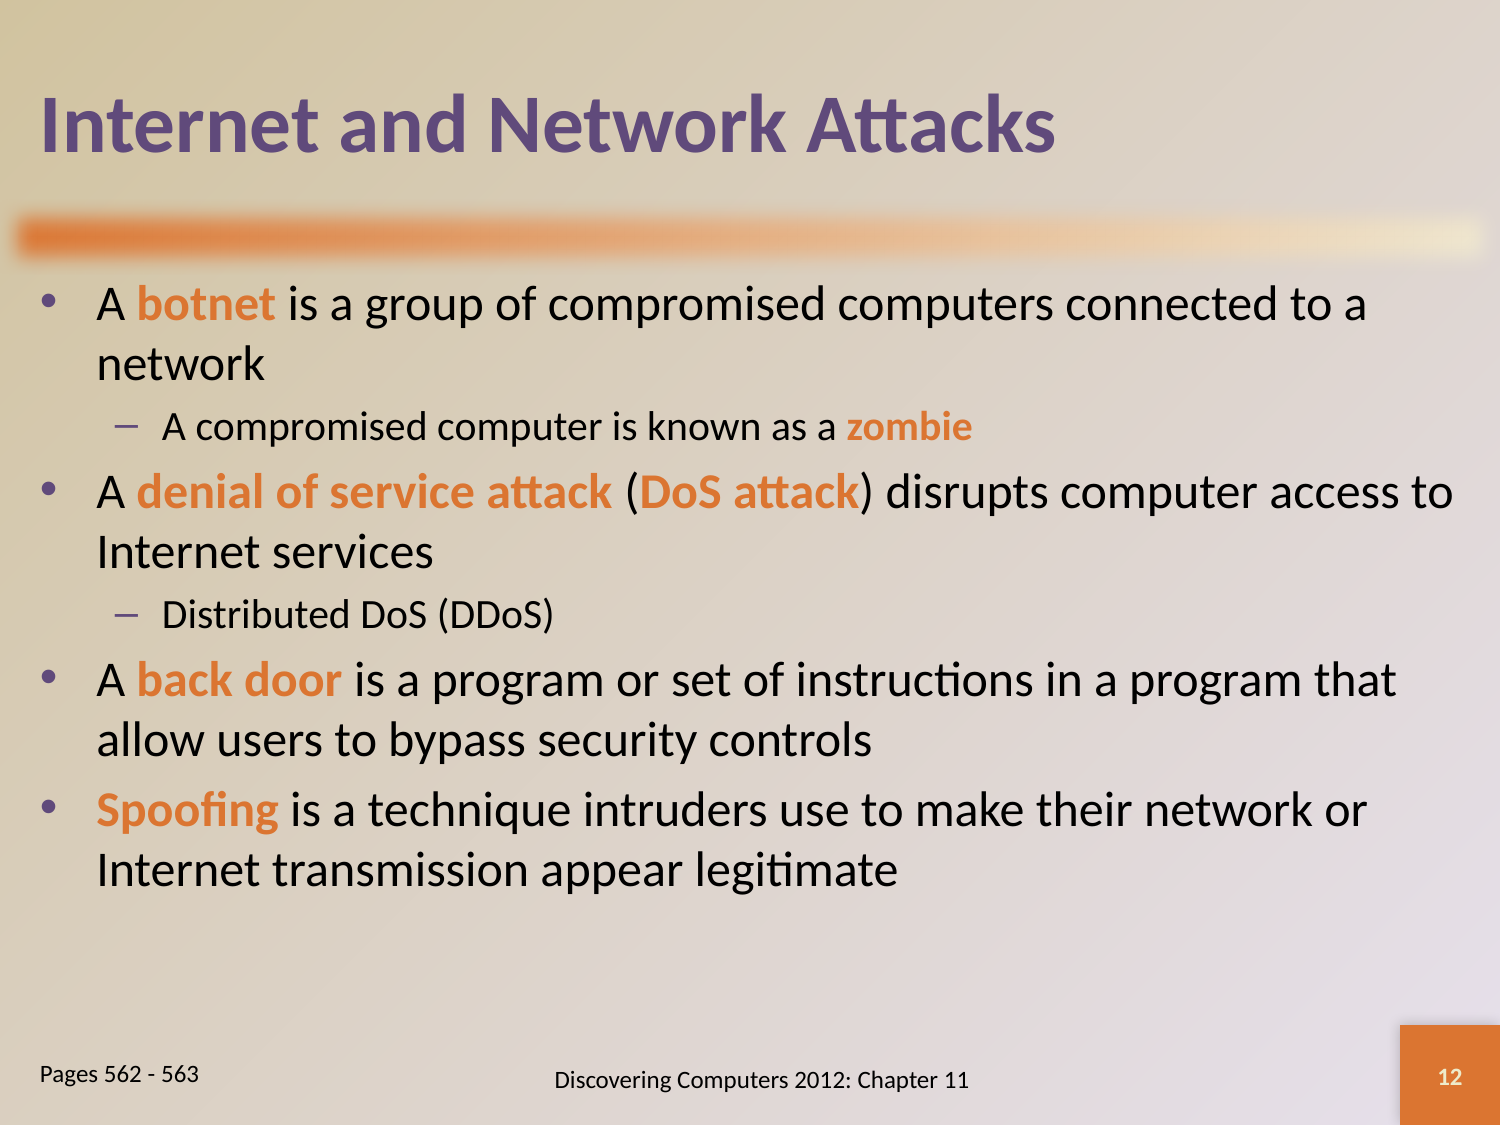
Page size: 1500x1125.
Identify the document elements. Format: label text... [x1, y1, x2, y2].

footer Discovering Computers 2012: Chapter 11 [450, 1036, 1075, 1120]
list Pages 562 - 563 [24, 1050, 300, 1125]
slide_number 12 [1400, 1025, 1500, 1125]
list A botnet is a group of compromised computers connected to a network A compromised computer is known as a zombie A denial of service attack (DoS attack) disrupts computer access to Internet services Distributed DoS (DDoS) A back door is a program or set of instructions in a program that allow users to bypass security controls Spoofing is a technique intruders use to make their network or Internet transmission appear legitimate [24, 262, 1475, 1025]
title Internet and Network Attacks [24, 24, 1475, 213]
